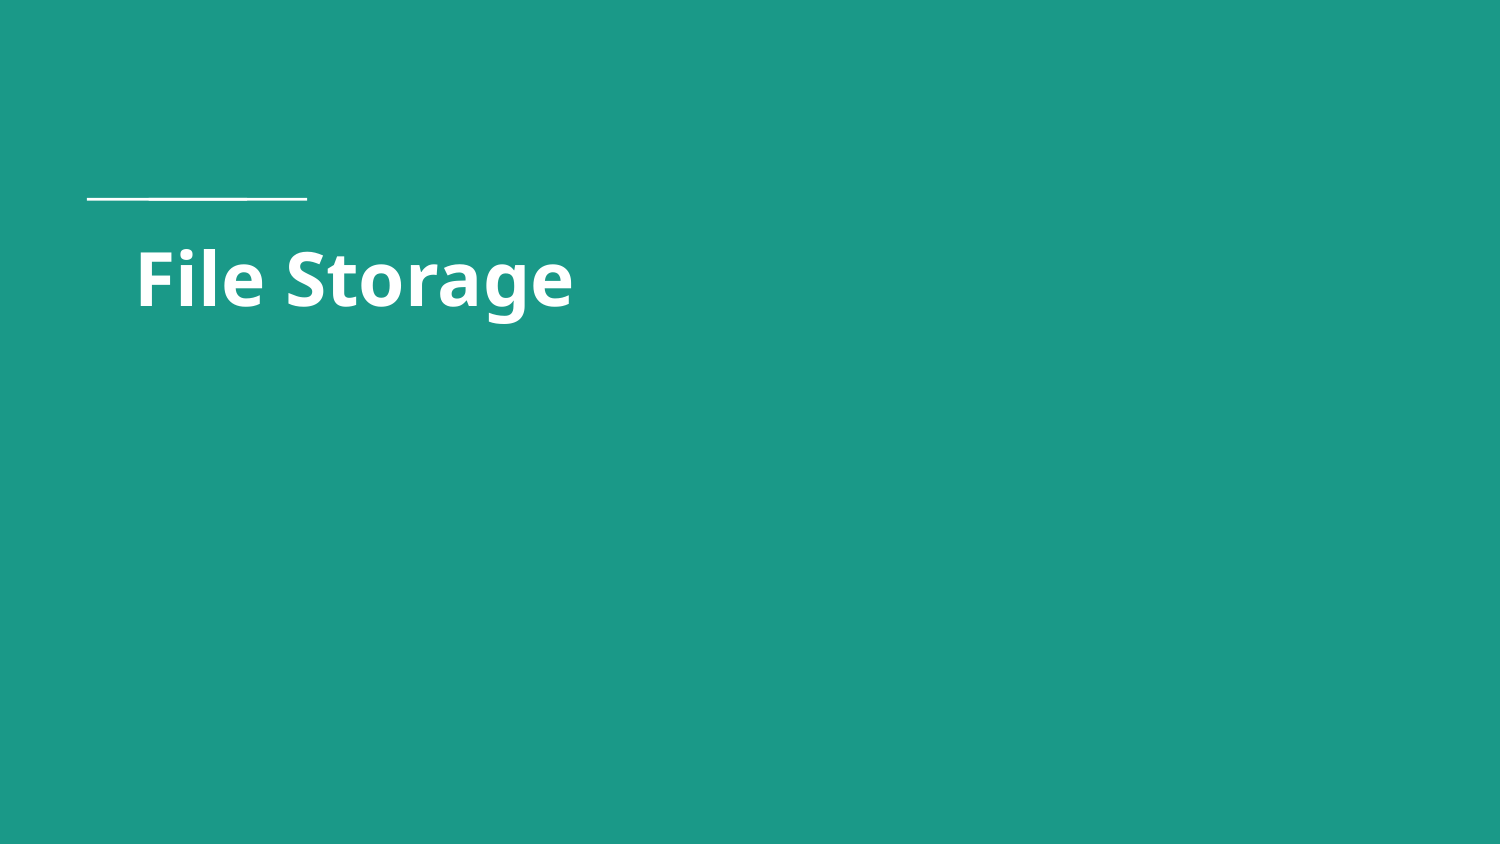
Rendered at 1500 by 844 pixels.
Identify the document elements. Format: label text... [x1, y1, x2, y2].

title File Storage [119, 216, 1381, 466]
